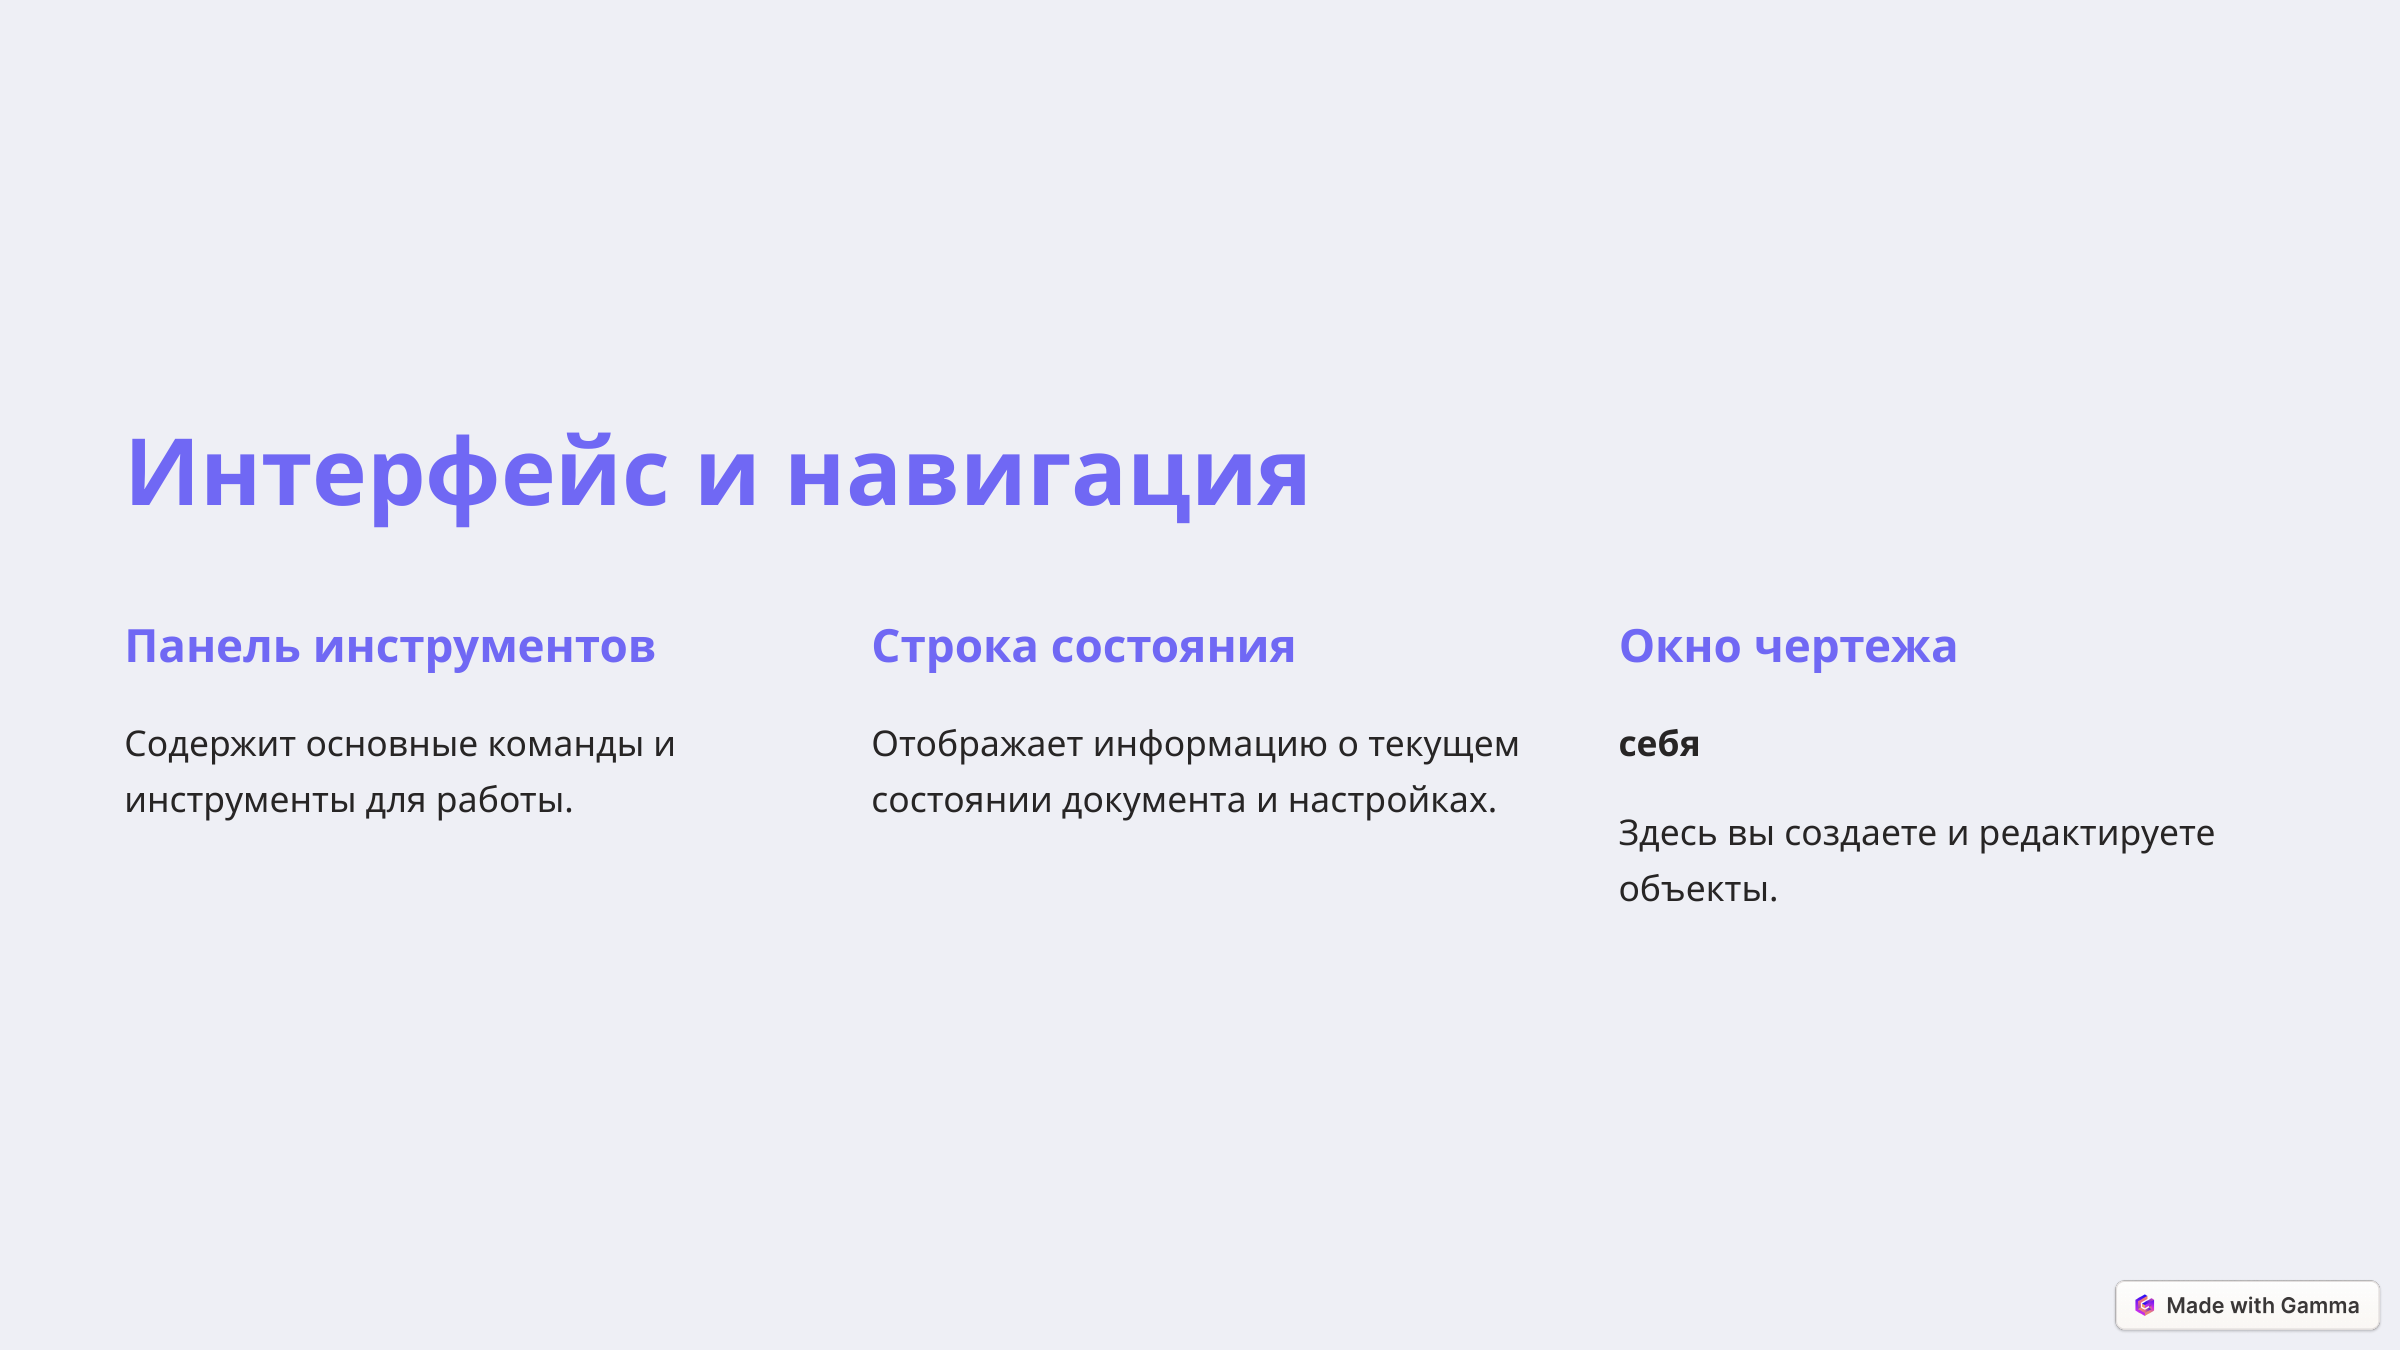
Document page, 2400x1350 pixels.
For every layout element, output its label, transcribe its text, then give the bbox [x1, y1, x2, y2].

text_box Интерфейс и навигация [124, 407, 1314, 525]
text_box Окно чертежа [1618, 613, 2087, 672]
text_box Отображает информацию о текущем состоянии документа и настройках. [871, 707, 1531, 879]
text_box Содержит основные команды и инструменты для работы. [124, 707, 784, 822]
text_box Строка состояния [871, 613, 1340, 672]
text_box Здесь вы создаете и редактируете объекты. [1618, 796, 2278, 911]
text_box себя [1618, 707, 2278, 765]
picture [2106, 1271, 2389, 1339]
text_box Панель инструментов [124, 613, 668, 672]
